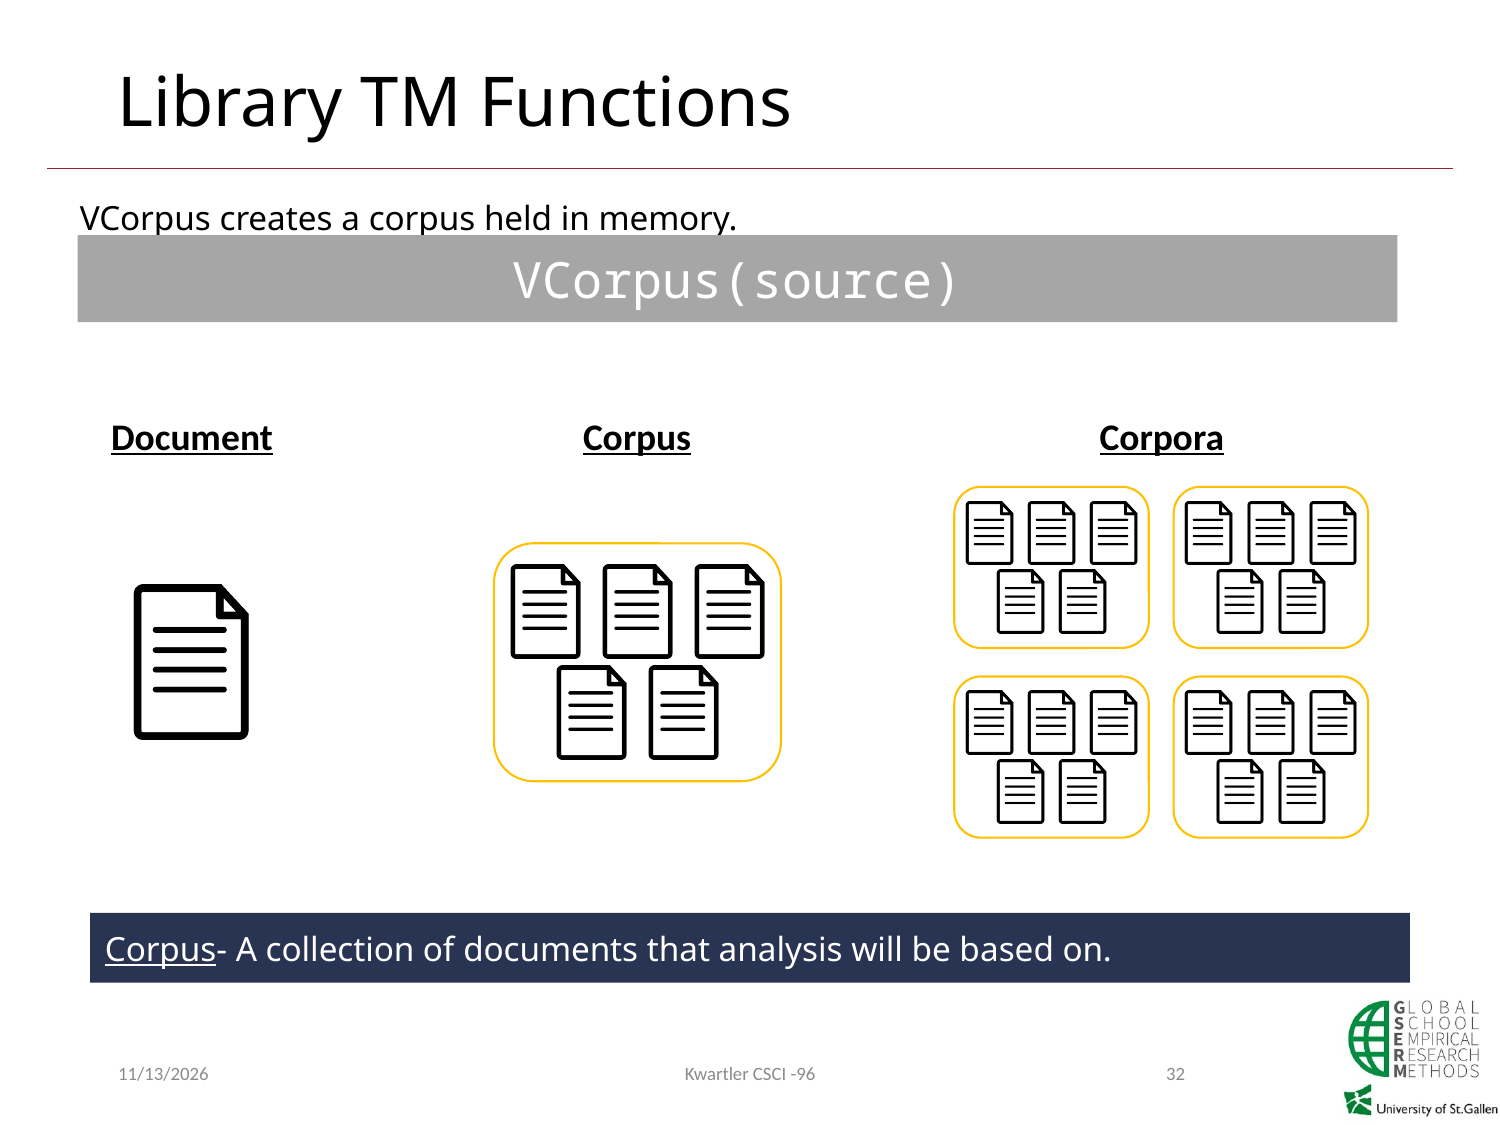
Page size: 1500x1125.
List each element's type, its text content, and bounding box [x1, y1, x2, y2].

text_box Document [96, 405, 289, 465]
picture [113, 584, 269, 740]
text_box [493, 543, 781, 782]
text_box Corpus- A collection of documents that analysis will be based on. [90, 912, 1410, 983]
title Library TM Functions [103, 59, 1397, 157]
text_box Corpora [1084, 405, 1240, 465]
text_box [954, 486, 1369, 838]
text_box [65, 190, 1398, 323]
picture [1342, 992, 1500, 1125]
text_box 32 [1059, 1042, 1200, 1103]
text_box 5/21/2019 [103, 1042, 441, 1103]
text_box Kwartler CSCI -96 [496, 1042, 1004, 1103]
text_box Corpus [568, 405, 707, 465]
